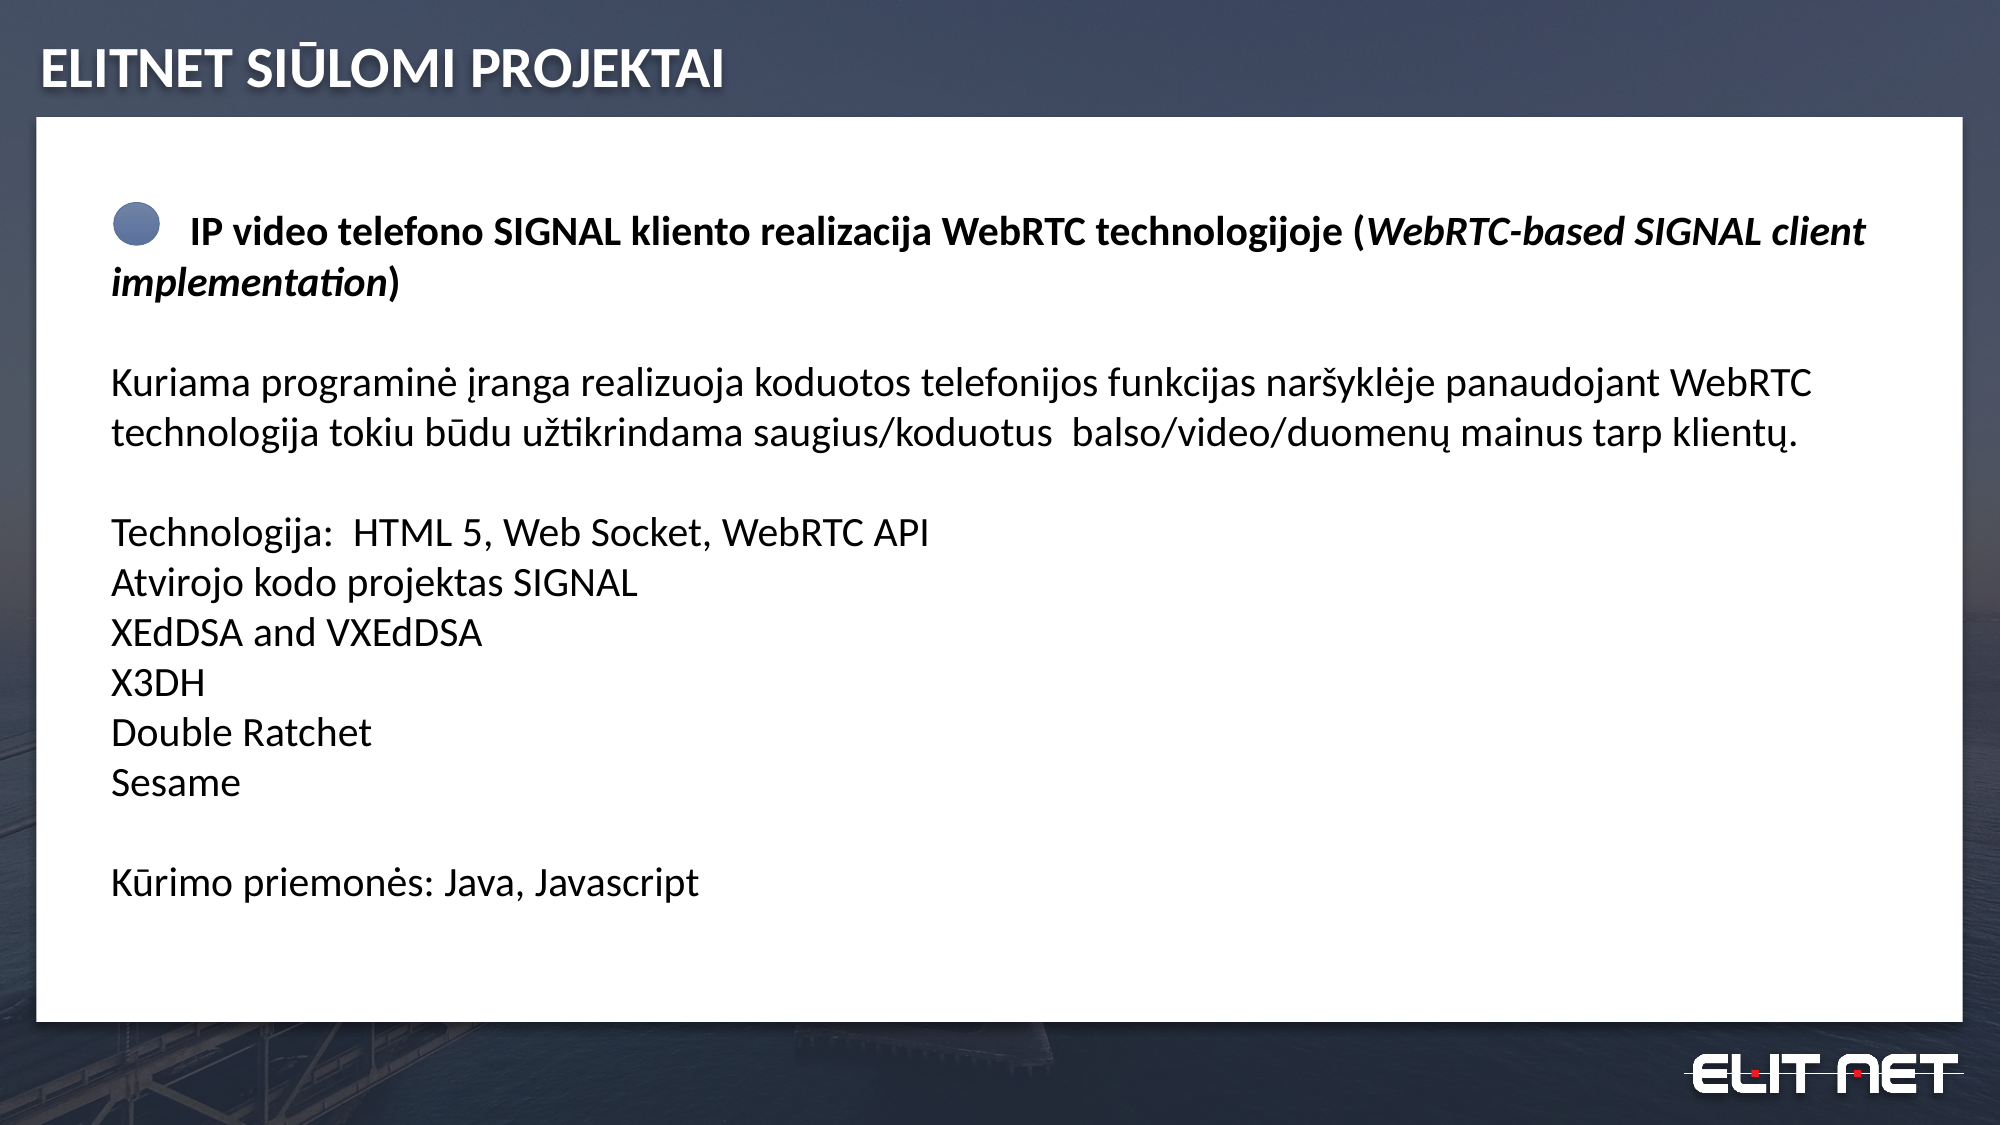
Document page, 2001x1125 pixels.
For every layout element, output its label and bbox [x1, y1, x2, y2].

picture [0, 0, 2000, 1125]
text_box [72, 144, 1922, 998]
